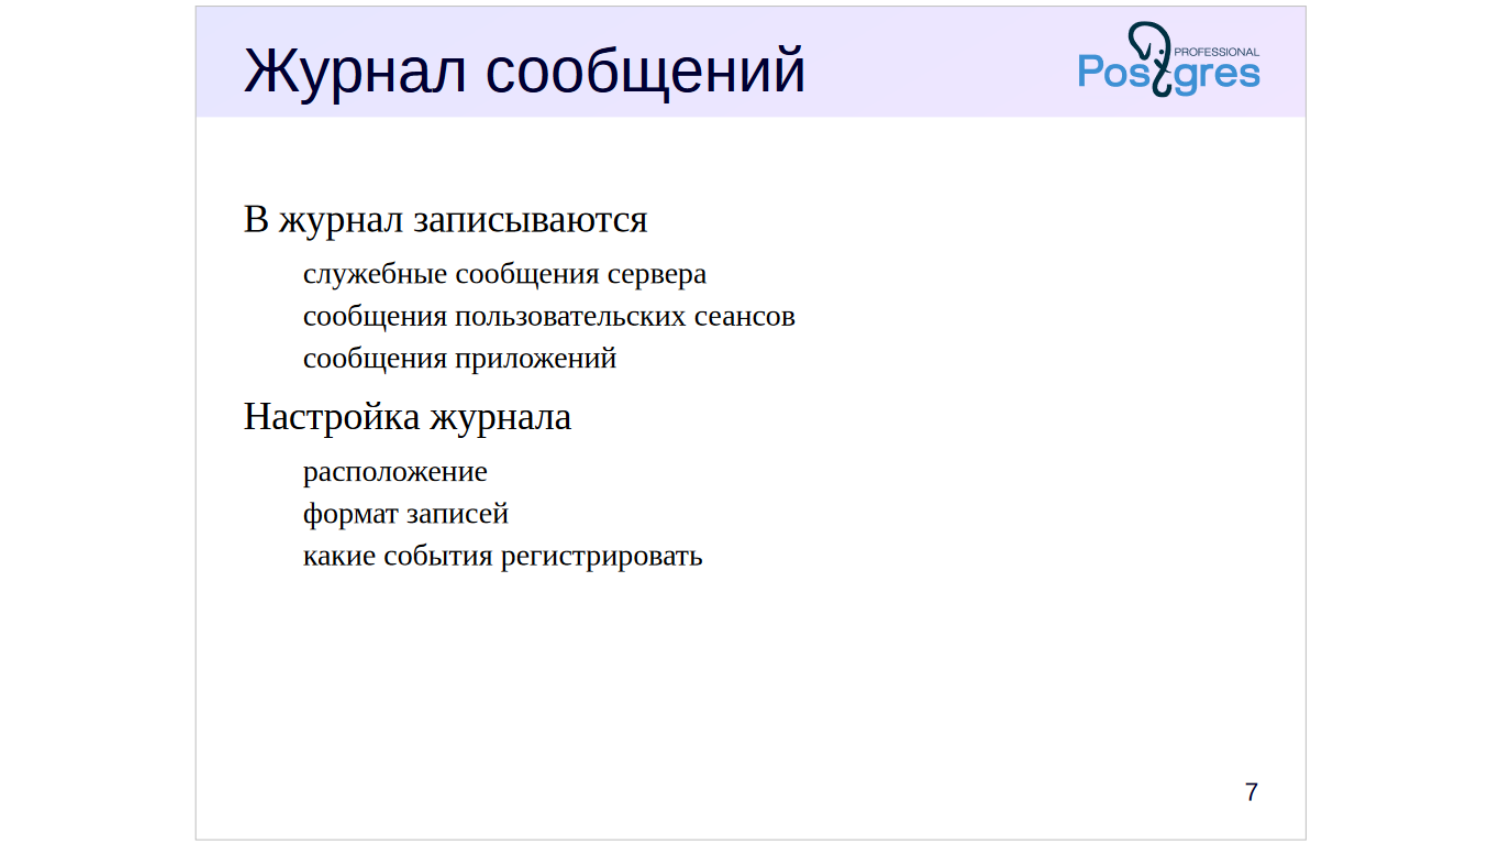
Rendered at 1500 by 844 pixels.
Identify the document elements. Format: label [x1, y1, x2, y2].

picture [190, 0, 1310, 844]
